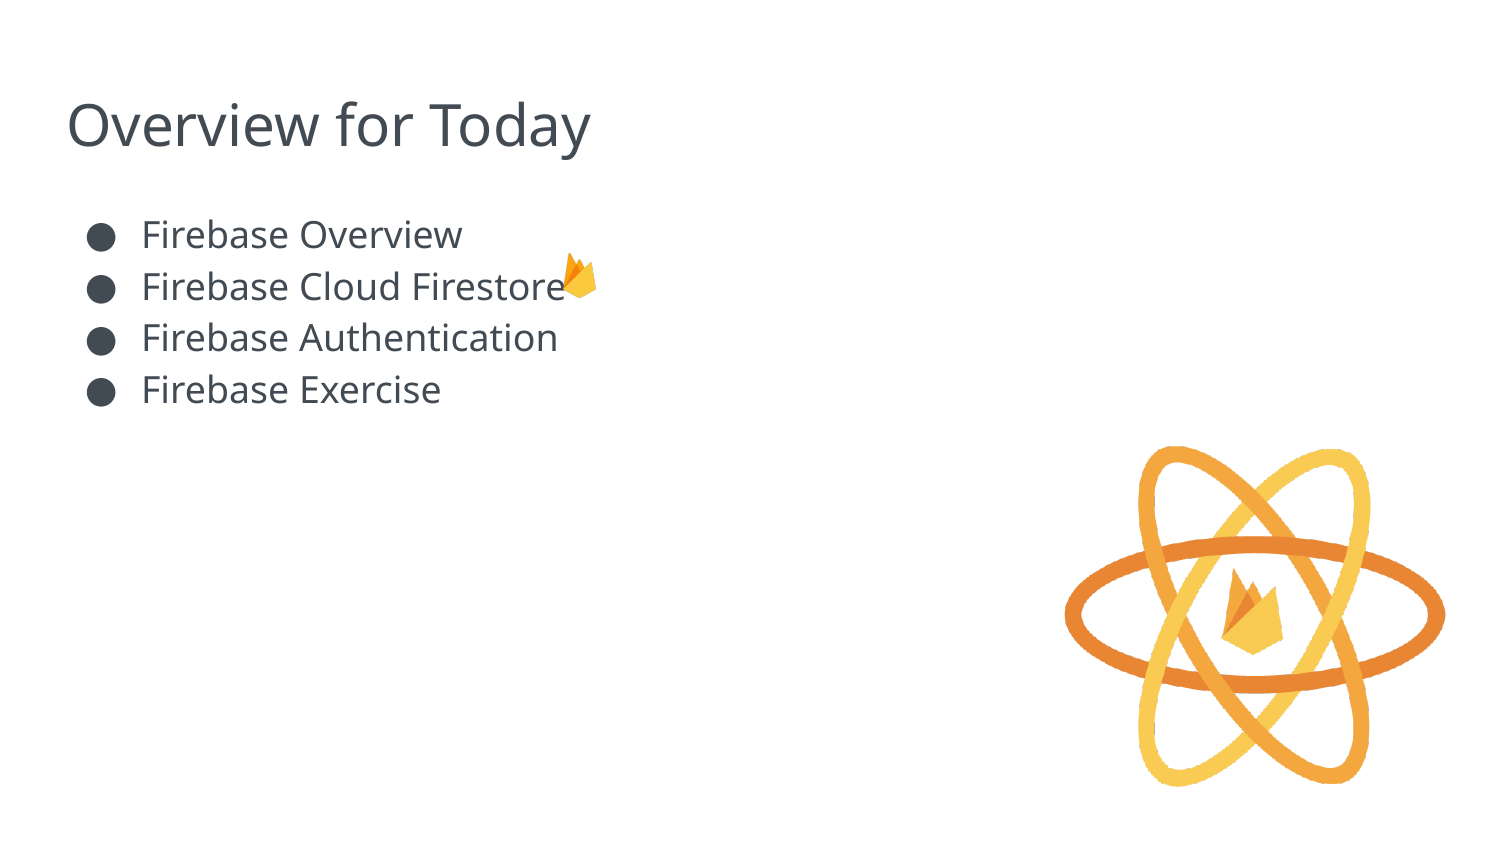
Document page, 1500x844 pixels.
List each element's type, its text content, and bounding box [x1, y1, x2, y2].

picture [1062, 421, 1450, 809]
picture [562, 253, 596, 298]
title Overview for Today [51, 72, 1449, 167]
list Firebase Overview Firebase Cloud Firestore Firebase Authentication Firebase Exercise [51, 189, 1449, 750]
